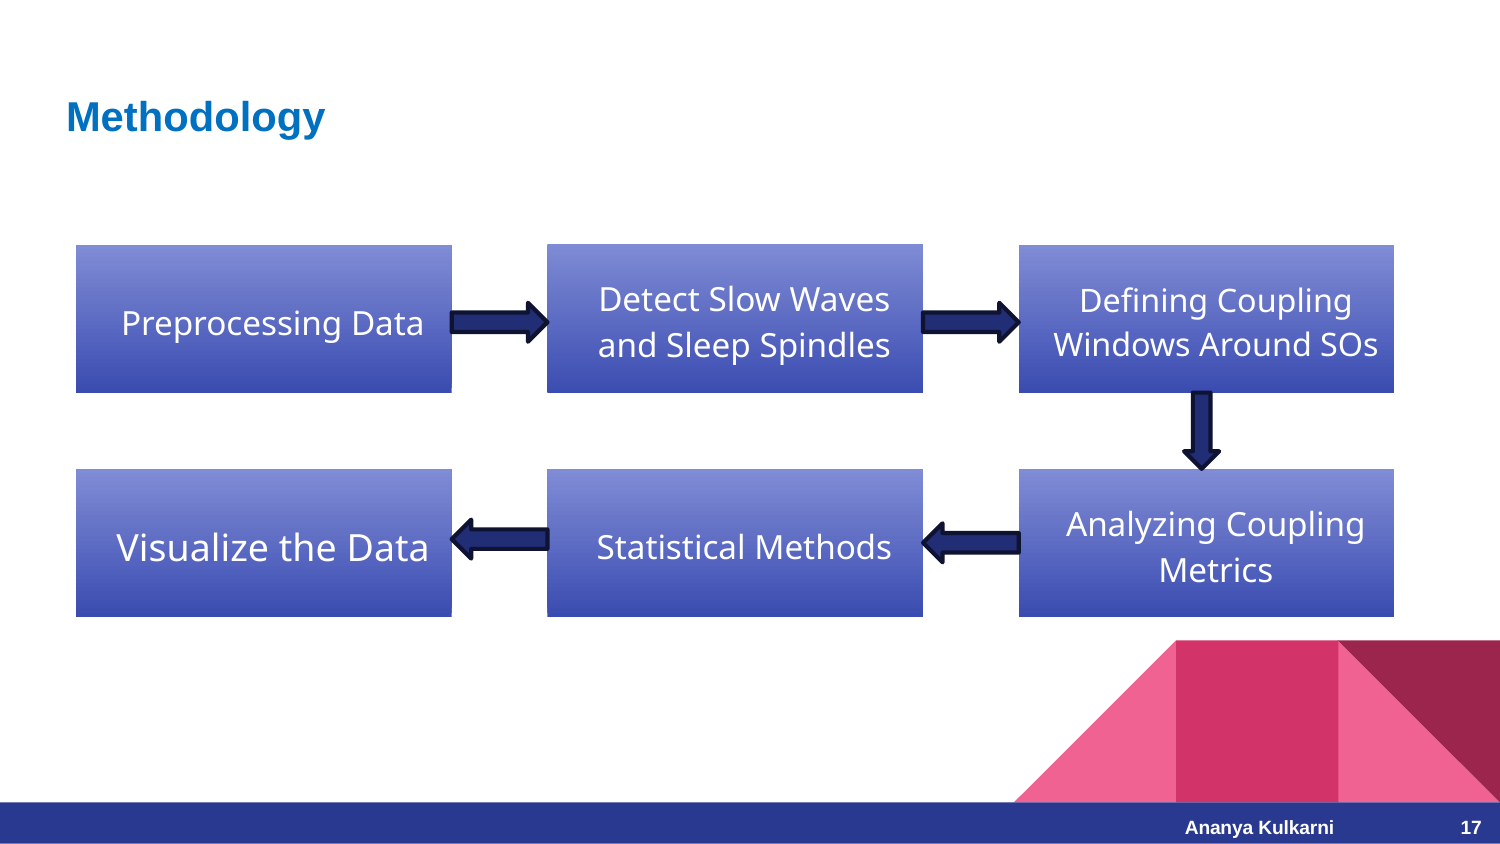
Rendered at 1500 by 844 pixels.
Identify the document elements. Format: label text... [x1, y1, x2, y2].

text_box Preprocessing Data [76, 244, 452, 393]
list Detect Slow Waves and Sleep Spindles [547, 244, 923, 393]
text_box [449, 517, 550, 561]
text_box [1182, 390, 1222, 471]
text_box [449, 300, 550, 344]
slide_number Ananya Kulkarni 17 [10, 790, 1497, 844]
text_box Visualize the Data [76, 468, 452, 617]
text_box [920, 521, 1021, 565]
text_box Defining Coupling Windows Around SOs [1018, 244, 1395, 393]
title Methodology [51, 67, 1449, 167]
text_box Statistical Methods [547, 468, 923, 617]
text_box Analyzing Coupling Metrics [1018, 468, 1395, 617]
text_box [920, 300, 1021, 344]
